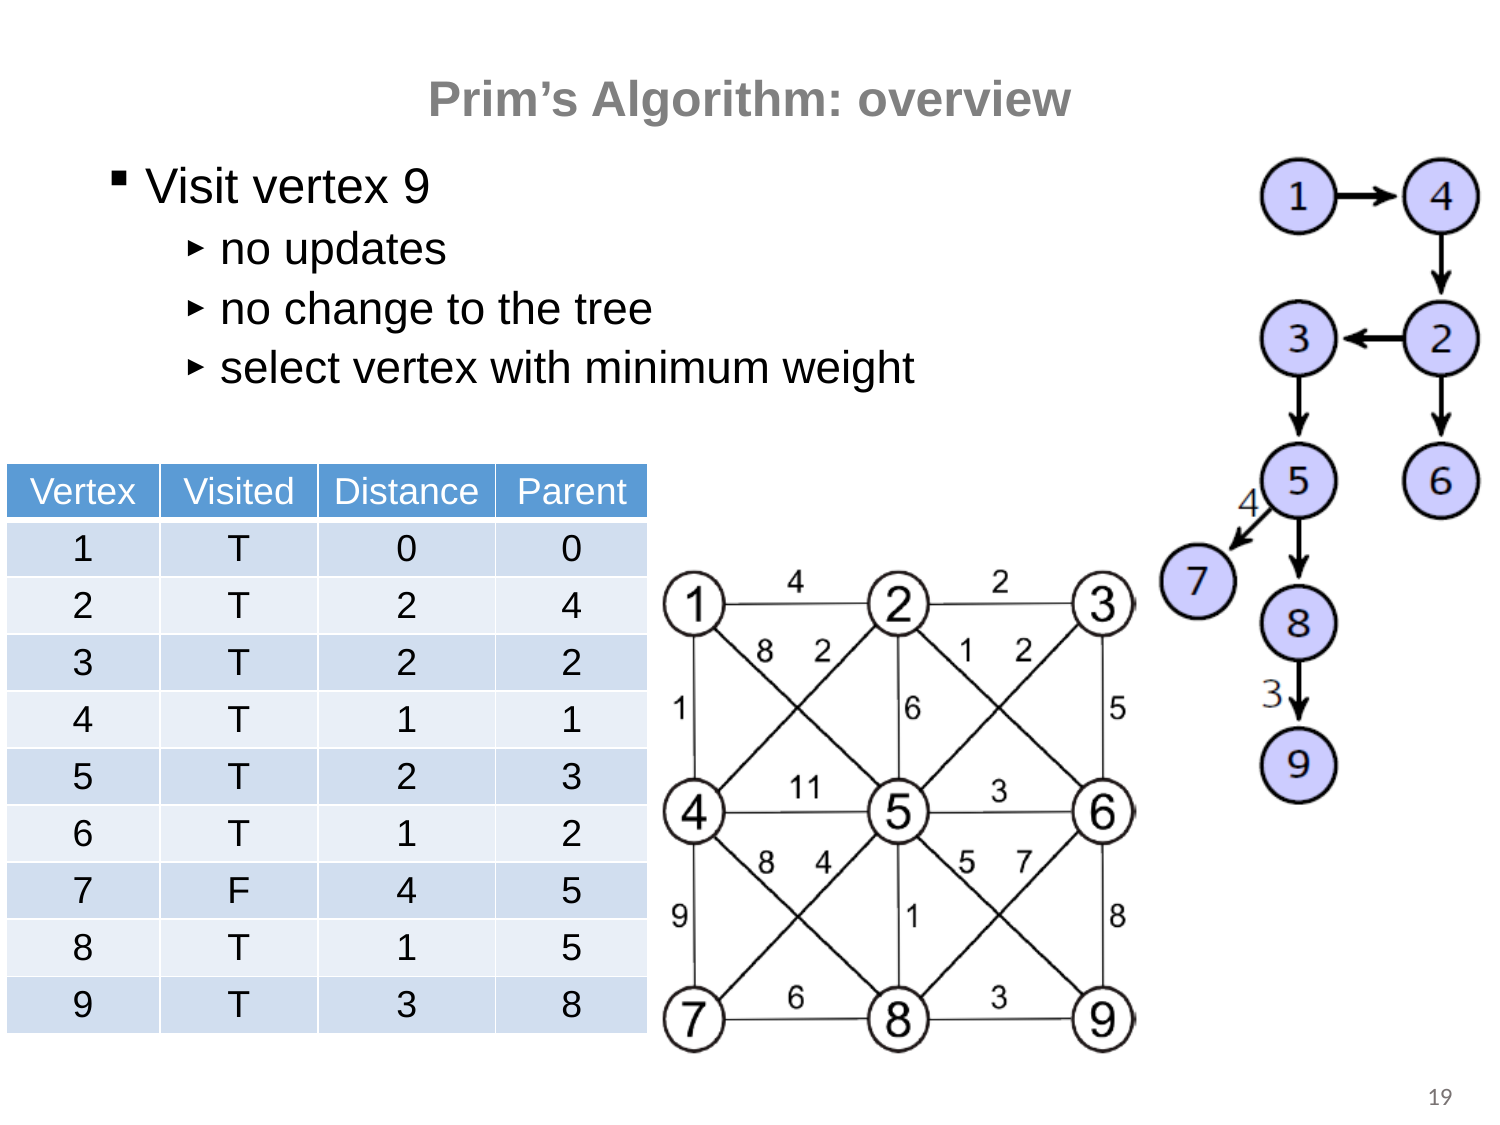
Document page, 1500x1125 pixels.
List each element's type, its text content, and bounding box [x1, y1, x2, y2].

table_cell 4 [7, 692, 159, 747]
table_cell 8 [496, 977, 647, 1033]
table_cell 8 [7, 920, 159, 976]
table_header Visited [161, 464, 317, 517]
table_cell 2 [319, 635, 495, 690]
table_cell 1 [7, 523, 159, 576]
table_header Distance [319, 464, 495, 517]
table_cell 9 [7, 977, 159, 1033]
table_cell 1 [319, 920, 495, 976]
slide_number 19 [1305, 1074, 1468, 1116]
table_cell 4 [319, 863, 495, 918]
picture [1156, 154, 1491, 808]
picture [652, 552, 1153, 1063]
table_cell 3 [7, 635, 159, 690]
list Visit vertex 9 no updates no change to the tree select vertex with minimum weight [92, 152, 1387, 973]
table_cell 2 [319, 578, 495, 633]
table_cell T [161, 635, 317, 690]
table_cell 3 [496, 749, 647, 804]
table_header Vertex [7, 464, 159, 517]
table_cell 1 [319, 806, 495, 861]
table_cell 5 [496, 863, 647, 918]
table_cell 4 [496, 578, 647, 633]
table_cell 2 [496, 806, 647, 861]
table_cell 7 [7, 863, 159, 918]
table_cell 2 [7, 578, 159, 633]
table_cell T [161, 692, 317, 747]
table_cell T [161, 977, 317, 1033]
title Prim’s Algorithm: overview [103, 59, 1397, 142]
table_cell T [161, 920, 317, 976]
table_cell T [161, 749, 317, 804]
table_cell 5 [496, 920, 647, 976]
table_header Parent [496, 464, 647, 517]
table_cell 6 [7, 806, 159, 861]
table_cell T [161, 523, 317, 576]
table_cell 0 [496, 523, 647, 576]
table_cell T [161, 578, 317, 633]
table_cell 5 [7, 749, 159, 804]
table_cell 1 [319, 692, 495, 747]
table_cell F [161, 863, 317, 918]
table_cell 3 [319, 977, 495, 1033]
table_cell 1 [496, 692, 647, 747]
table_cell 0 [319, 523, 495, 576]
table_cell 2 [496, 635, 647, 690]
table_cell 2 [319, 749, 495, 804]
table_cell T [161, 806, 317, 861]
